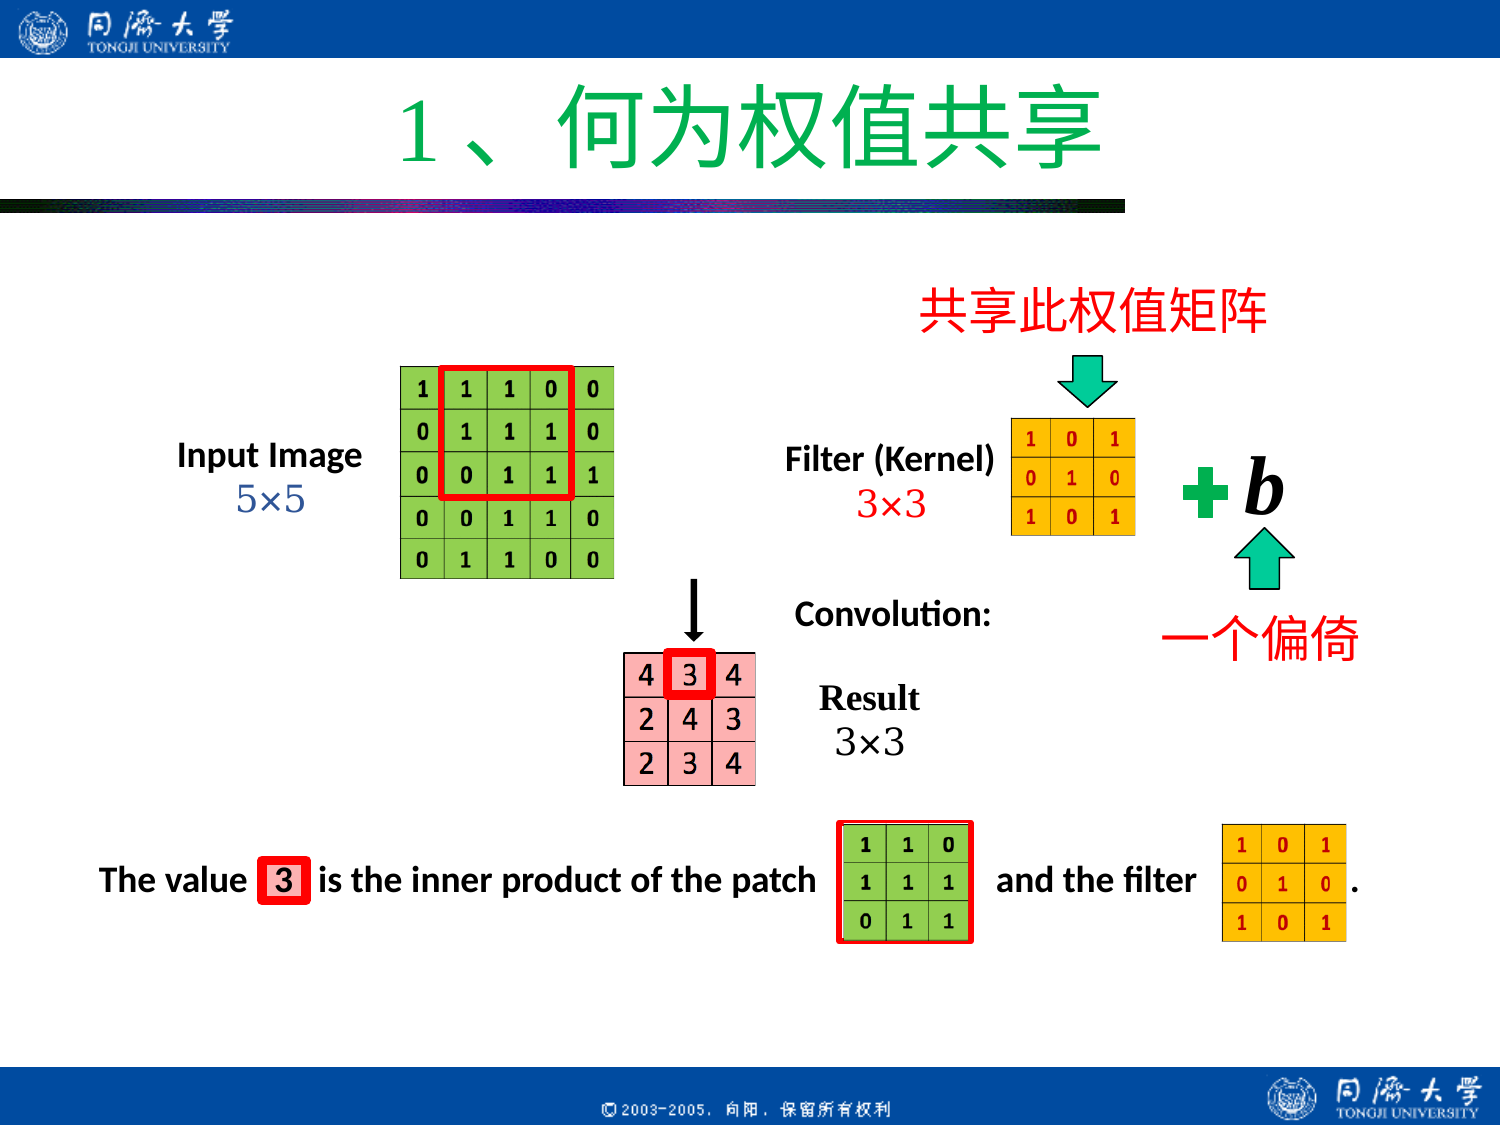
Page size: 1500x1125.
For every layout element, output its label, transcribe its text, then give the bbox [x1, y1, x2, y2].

title 1、何为权值共享 [112, 62, 1388, 188]
text_box [683, 578, 704, 642]
text_box Result 3×3 [717, 665, 1468, 771]
text_box . [1348, 853, 1362, 901]
text_box [667, 652, 712, 696]
text_box [843, 823, 969, 941]
text_box Convolution: [793, 587, 901, 634]
text_box [839, 822, 971, 942]
text_box [399, 365, 615, 579]
picture [0, 199, 1125, 213]
text_box [623, 652, 756, 786]
text_box [1221, 823, 1347, 942]
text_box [901, 272, 1377, 677]
text_box and the filter [994, 853, 1201, 901]
text_box The value [97, 853, 251, 901]
text_box is the inner product of the patch [316, 853, 822, 901]
picture [0, 0, 1500, 58]
text_box 3 [262, 860, 306, 901]
text_box [441, 368, 572, 498]
picture [0, 1067, 1500, 1125]
text_box Filter (Kernel) 3×3 [782, 432, 901, 525]
text_box Input Image 5×5 [174, 428, 365, 521]
